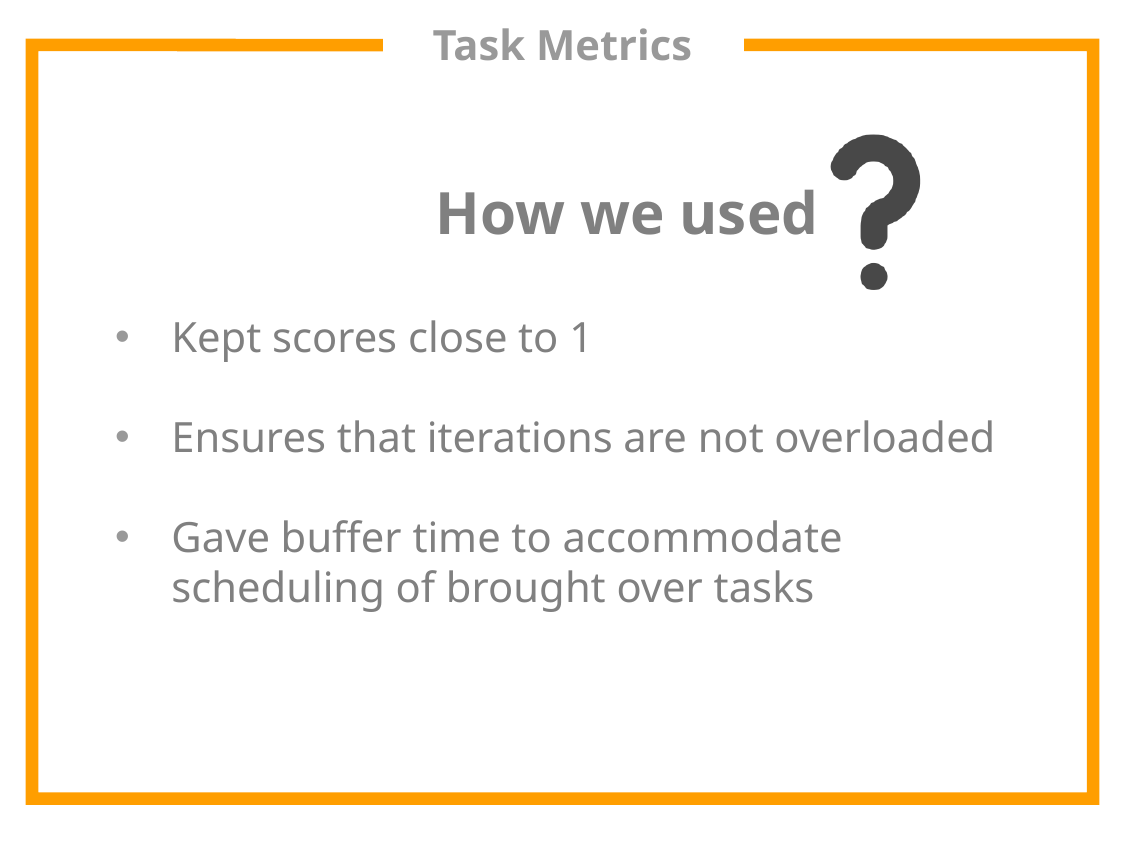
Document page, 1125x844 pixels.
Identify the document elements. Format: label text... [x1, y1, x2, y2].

picture [792, 129, 957, 294]
text_box How we used [421, 168, 787, 254]
title Task Metrics [398, 3, 727, 124]
text_box Kept scores close to 1 Ensures that iterations are not overloaded Gave buffer time to accommodate scheduling of brought over tasks [104, 299, 1021, 707]
